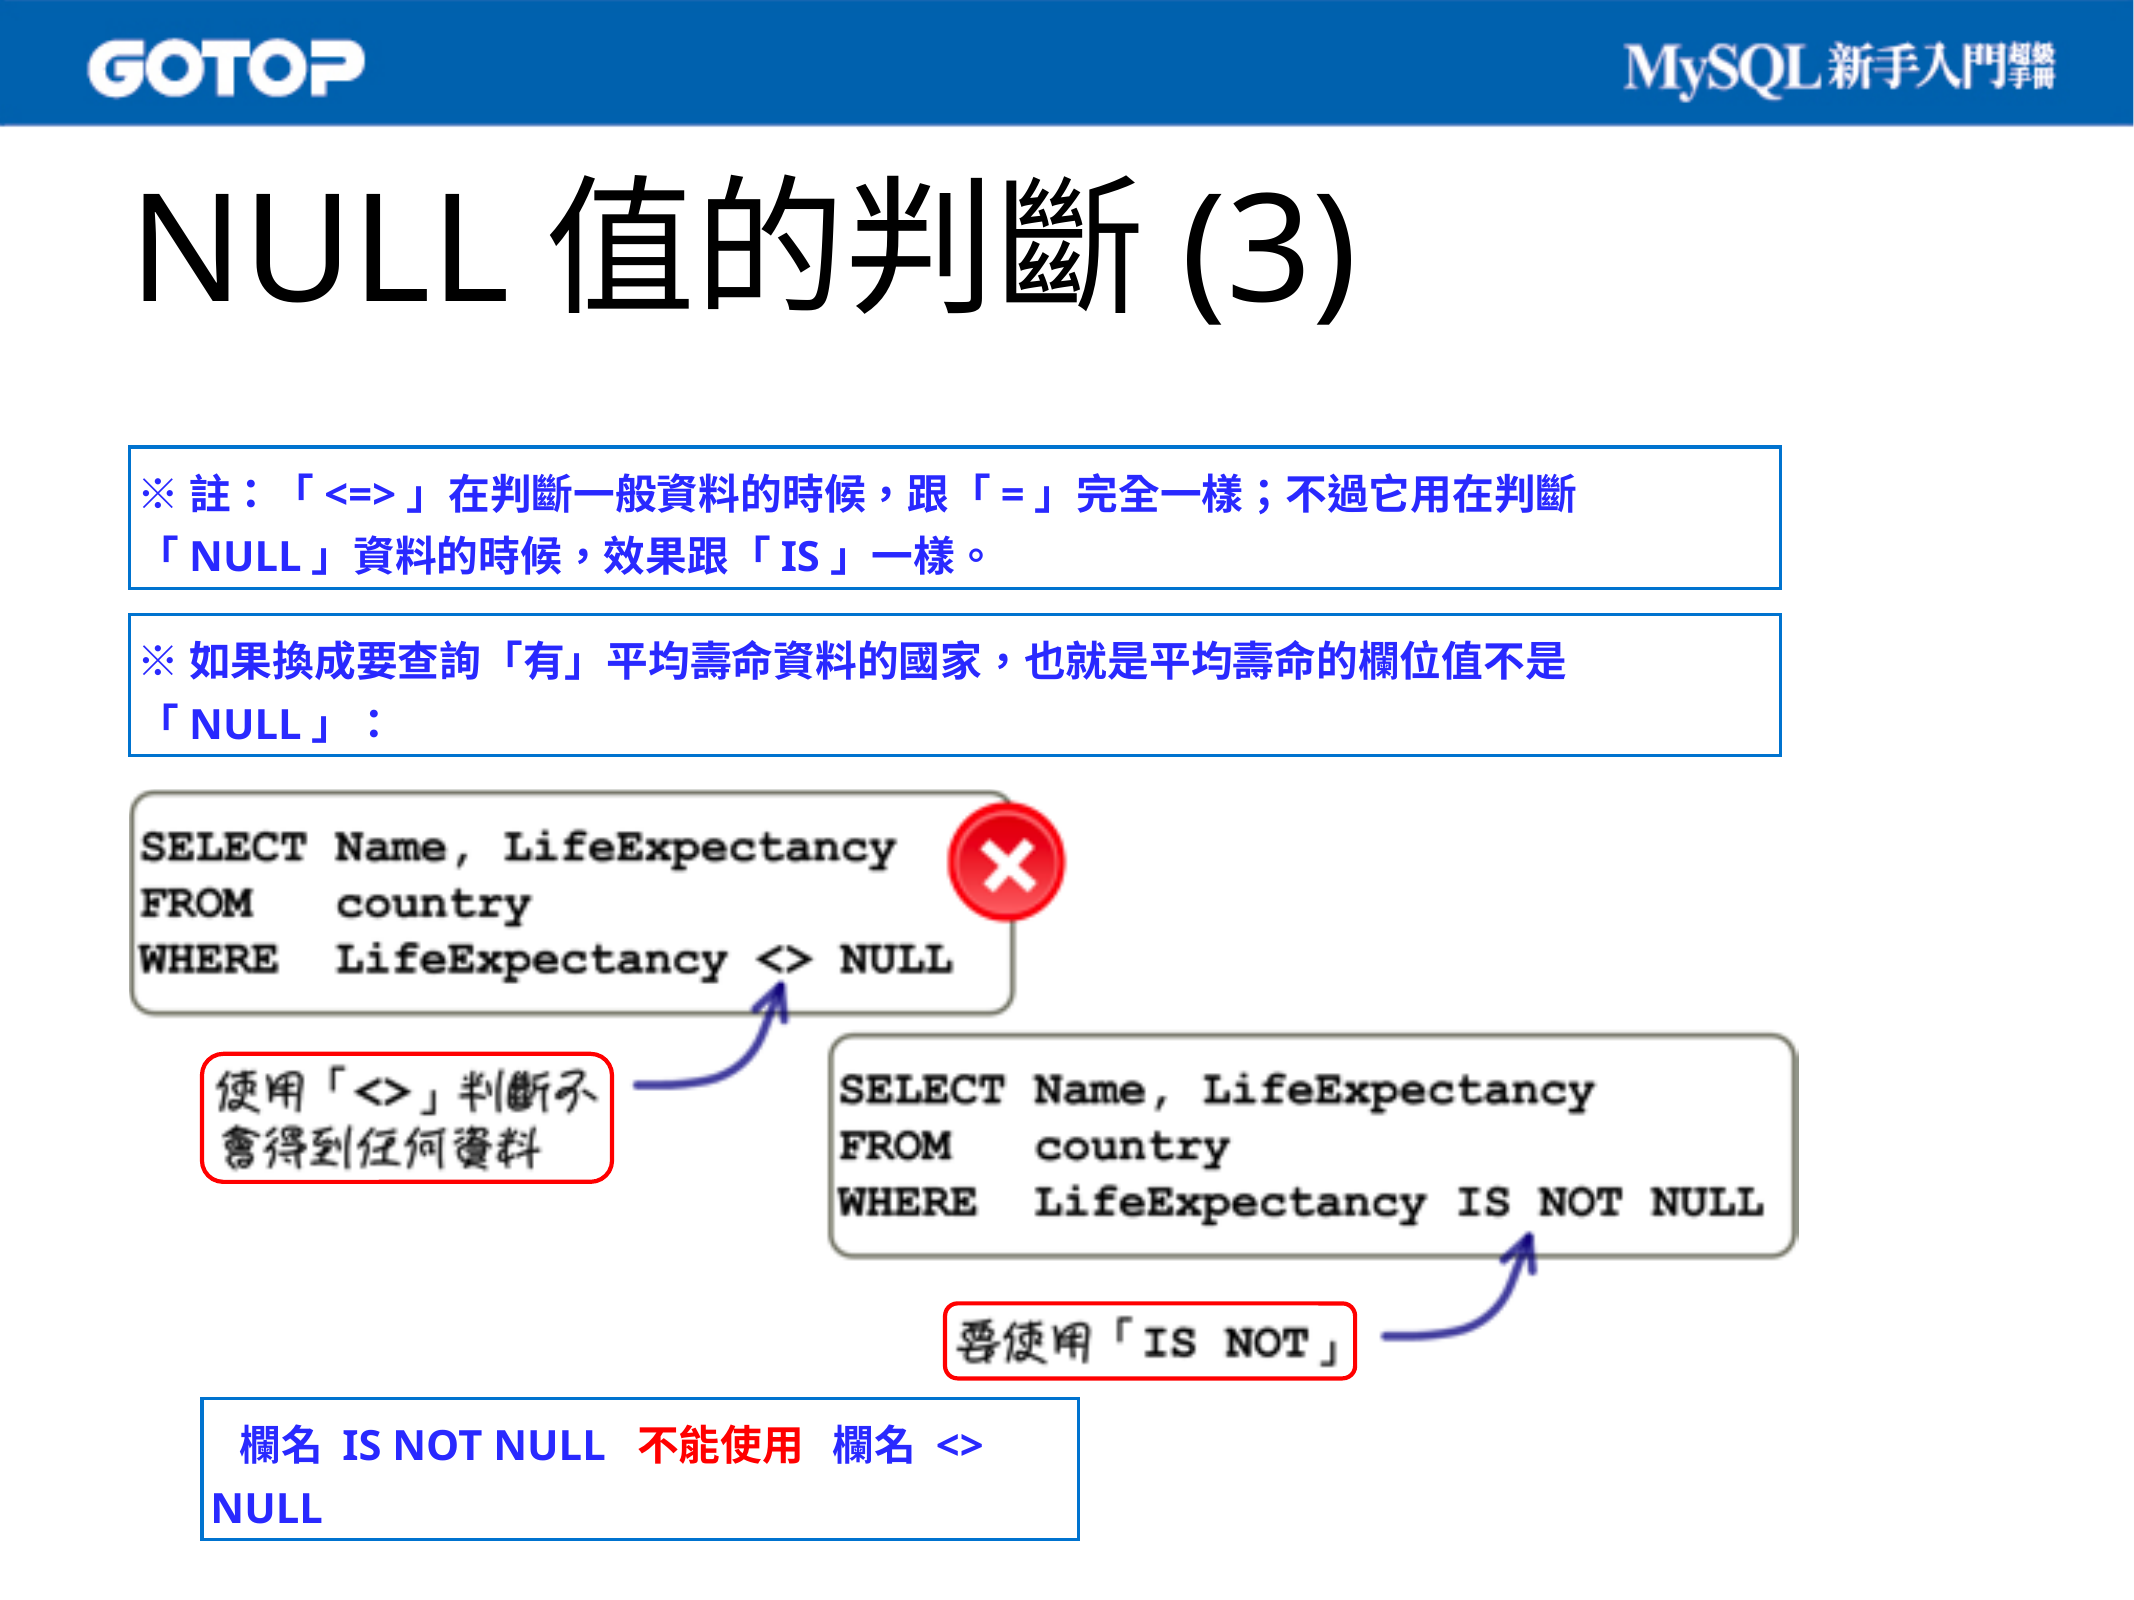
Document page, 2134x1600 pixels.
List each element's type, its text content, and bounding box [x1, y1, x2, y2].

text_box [128, 789, 1799, 1379]
text_box 欄名 IS NOT NULL 不能使用 欄名 <> NULL [202, 1398, 1079, 1540]
text_box ※如果換成要查詢「有」平均壽命資料的國家，也就是平均壽命的欄位值不是「NULL」： [129, 614, 1781, 756]
text_box ※註：「<=>」在判斷一般資料的時候，跟「=」完全一樣；不過它用在判斷「NULL」資料的時候，效果跟「IS」一樣。 [129, 446, 1781, 589]
picture [0, 0, 2134, 1600]
title NULL值的判斷(3) [128, 41, 2005, 443]
